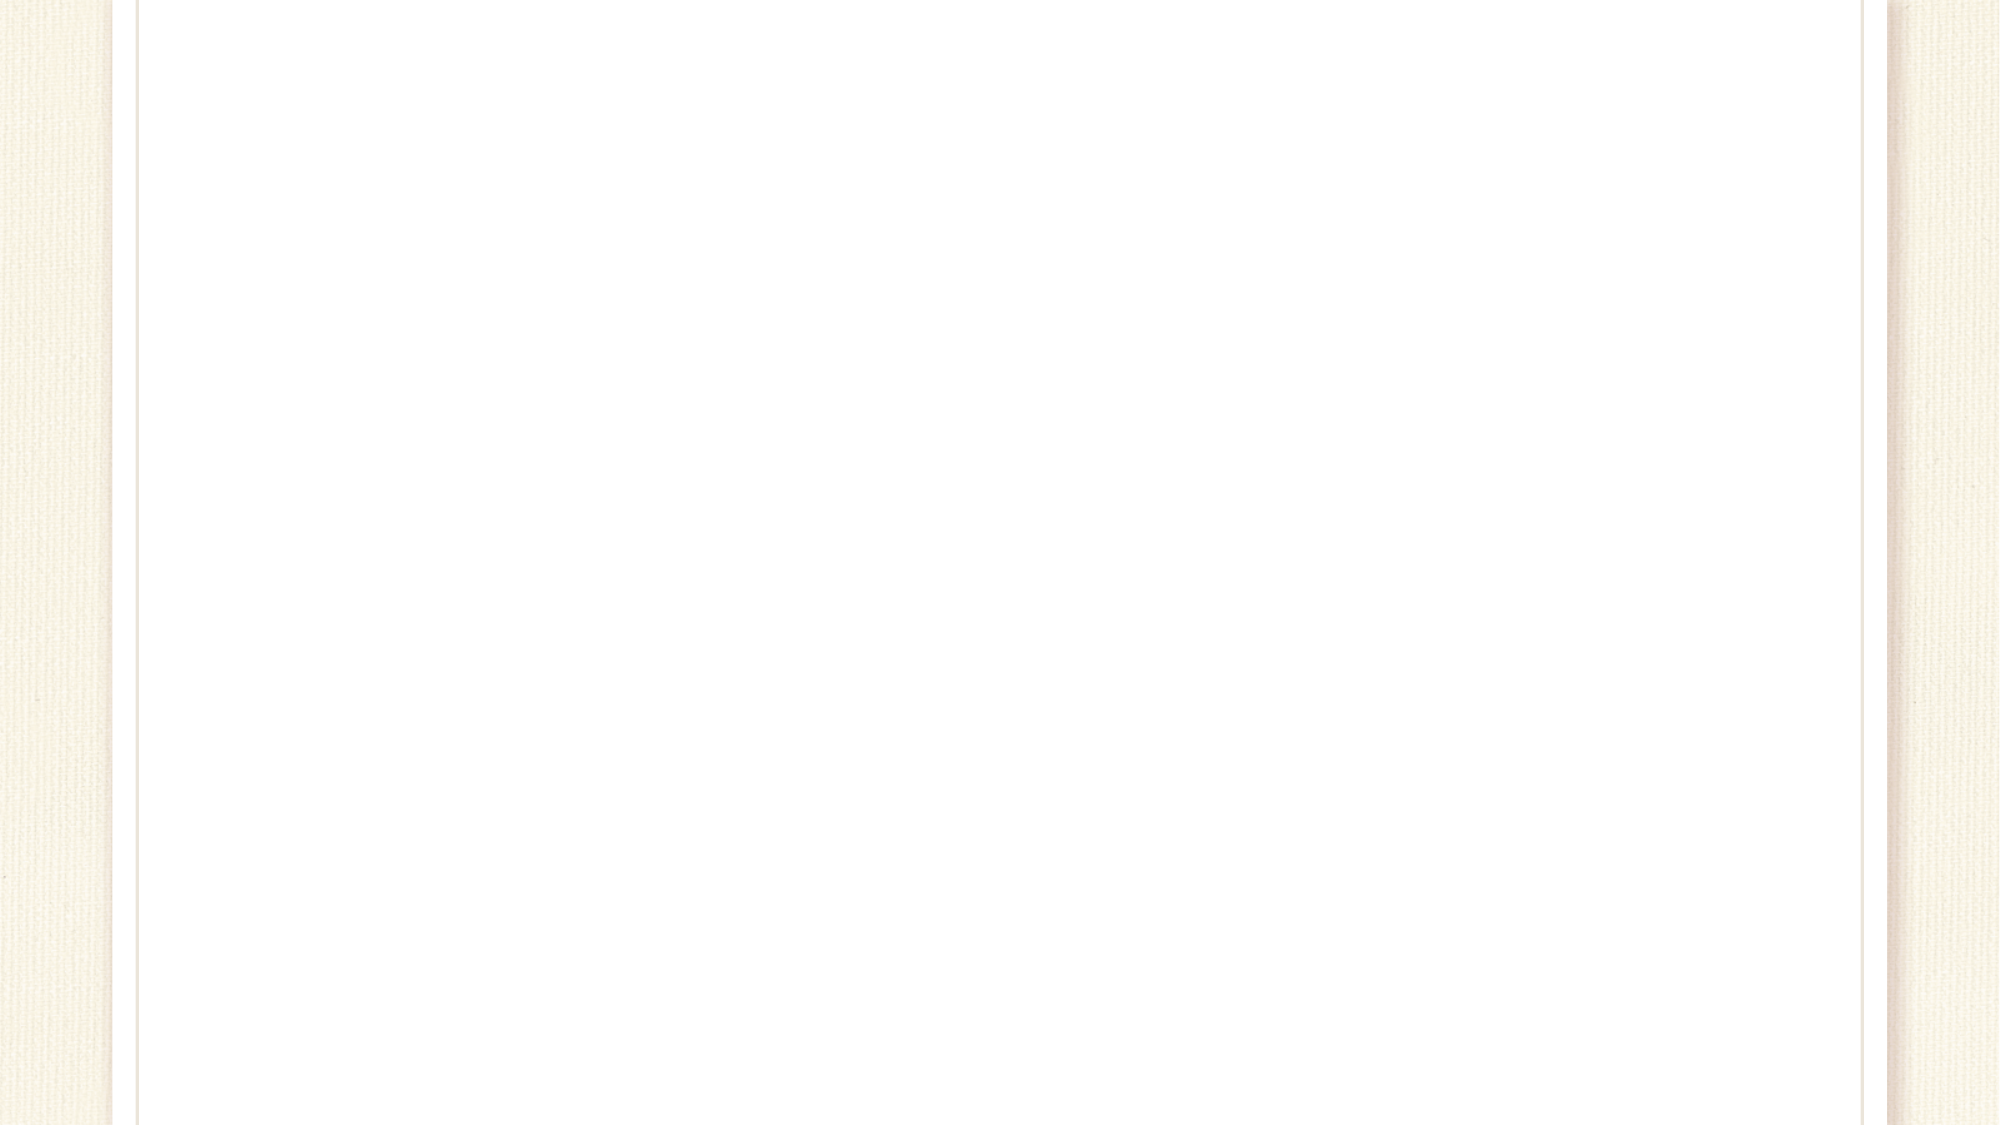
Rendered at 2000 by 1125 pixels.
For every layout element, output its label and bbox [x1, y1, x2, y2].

picture [1888, 0, 2000, 1125]
picture [0, 0, 112, 1125]
